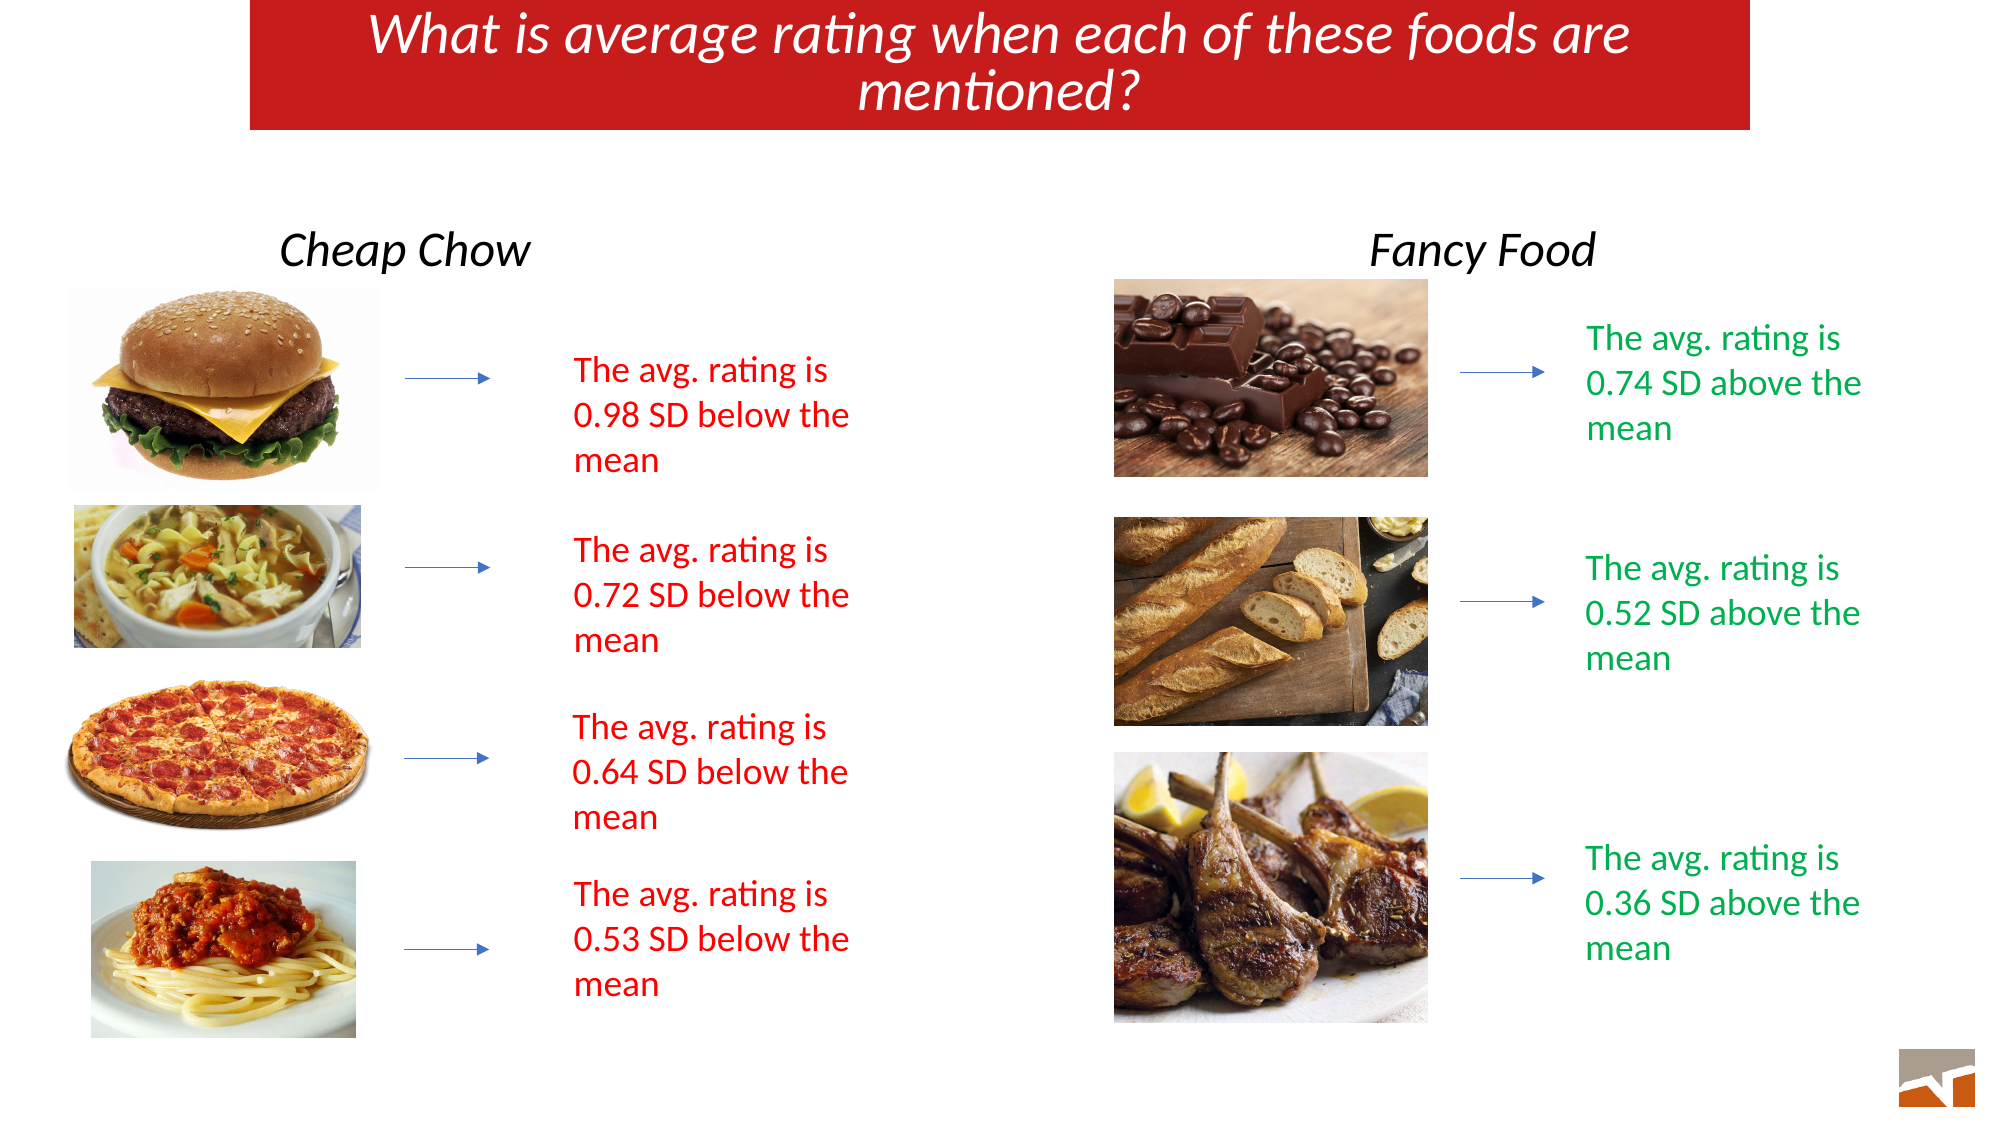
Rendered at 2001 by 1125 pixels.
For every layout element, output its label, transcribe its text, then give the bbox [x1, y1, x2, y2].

text_box Fancy Food [1354, 209, 1765, 284]
picture [1114, 752, 1428, 1023]
picture [1114, 517, 1428, 726]
text_box The avg. rating is 0.52 SD above the mean [1570, 536, 1930, 686]
text_box The avg. rating is 0.53 SD below the mean [558, 861, 918, 1012]
text_box The avg. rating is 0.98 SD below the mean [558, 337, 918, 488]
text_box The avg. rating is 0.72 SD below the mean [558, 517, 918, 668]
picture [91, 861, 357, 1038]
picture [68, 282, 379, 490]
text_box Cheap Chow [264, 209, 675, 284]
text_box The avg. rating is 0.64 SD below the mean [557, 694, 917, 845]
picture [35, 662, 400, 847]
text_box The avg. rating is 0.74 SD above the mean [1571, 305, 1931, 456]
picture [1114, 279, 1428, 477]
text_box The avg. rating is 0.36 SD above the mean [1570, 825, 1929, 976]
picture [1899, 1049, 1975, 1107]
list What is average rating when each of these foods are mentioned? [249, 0, 1750, 130]
picture [74, 505, 361, 648]
